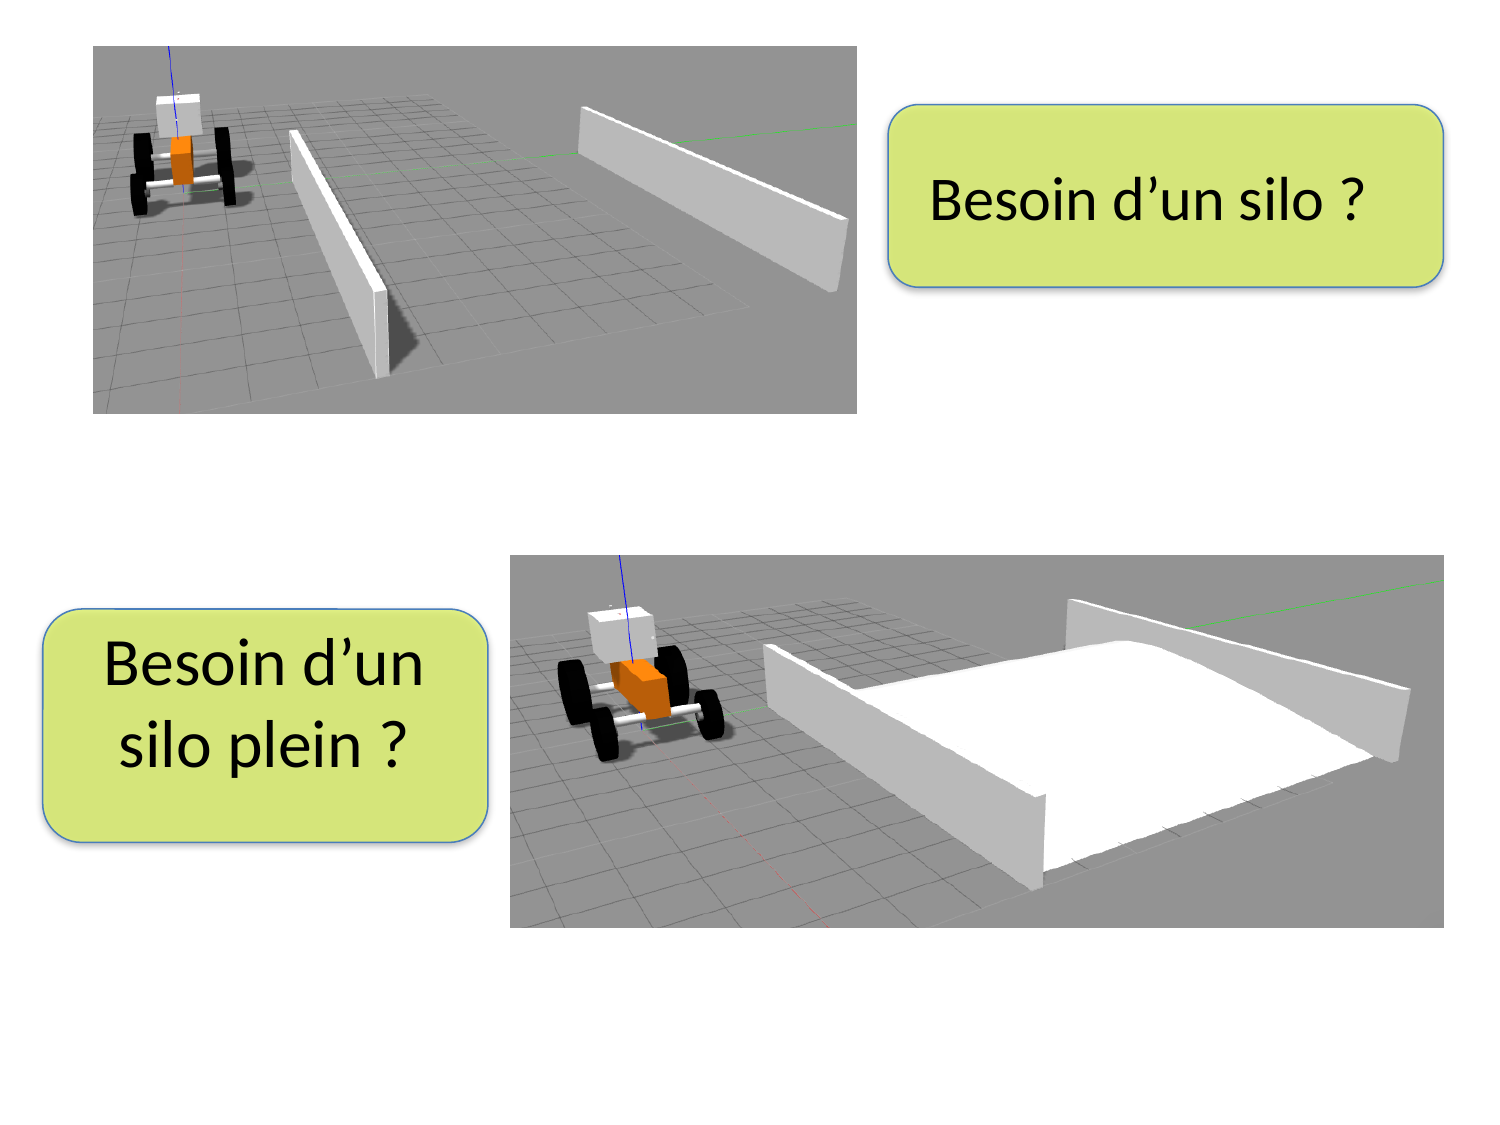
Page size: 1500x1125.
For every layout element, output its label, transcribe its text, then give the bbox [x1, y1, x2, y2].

text_box Besoin d’un silo ? [914, 137, 1397, 255]
picture [93, 45, 857, 414]
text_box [42, 608, 489, 843]
text_box [887, 103, 1445, 289]
picture [510, 554, 1444, 928]
